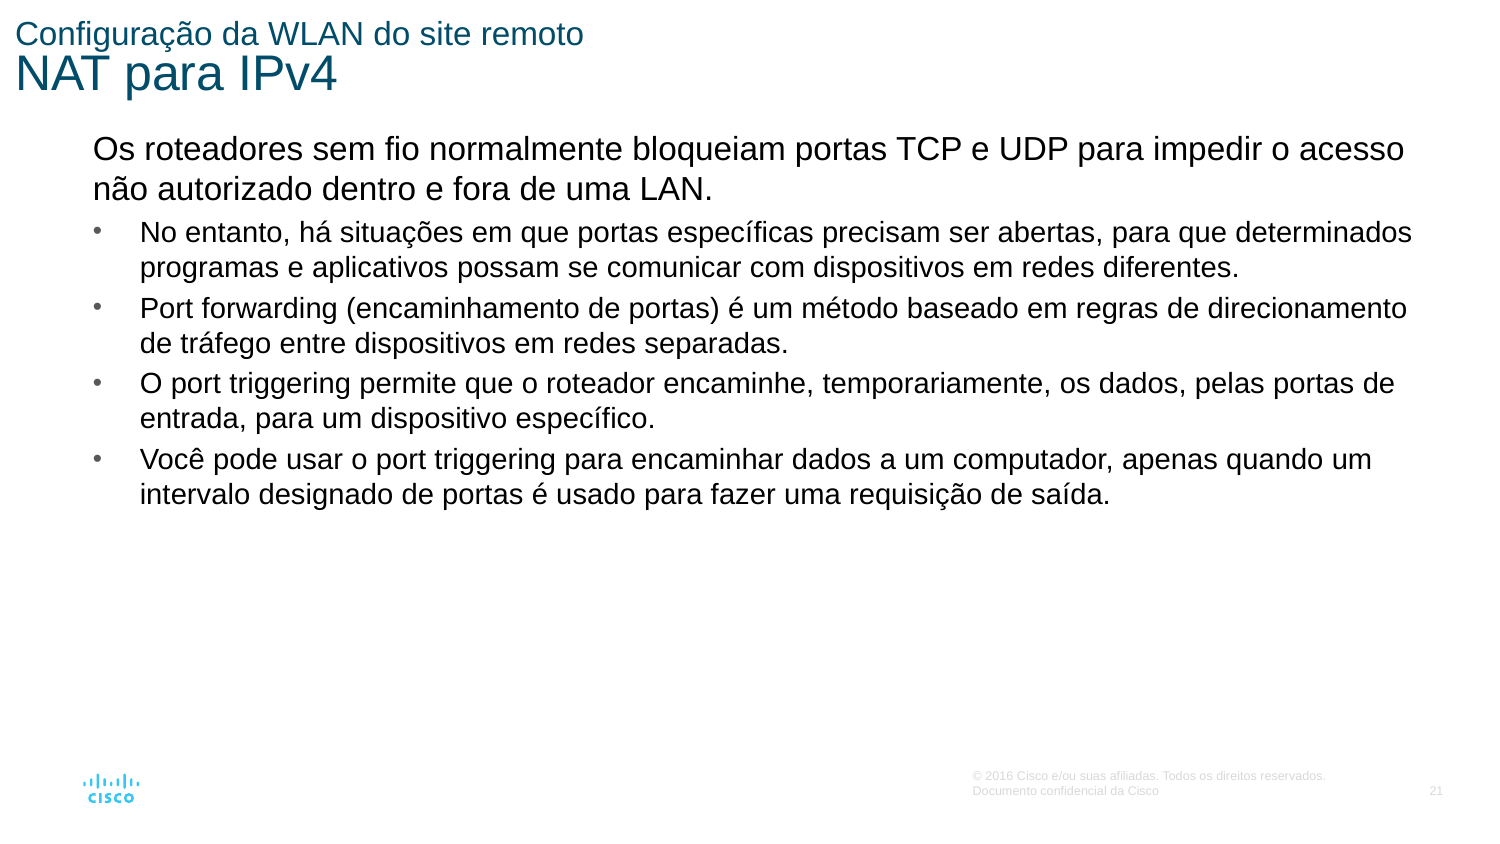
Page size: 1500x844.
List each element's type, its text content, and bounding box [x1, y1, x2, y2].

list Os roteadores sem fio normalmente bloqueiam portas TCP e UDP para impedir o acesso não autorizado dentro e fora de uma LAN. No entanto, há situações em que portas específicas precisam ser abertas, para que determinados programas e aplicativos possam se comunicar com dispositivos em redes diferentes. Port forwarding (encaminhamento de portas) é um método baseado em regras de direcionamento de tráfego entre dispositivos em redes separadas. O port triggering permite que o roteador encaminhe, temporariamente, os dados, pelas portas de entrada, para um dispositivo específico. Você pode usar o port triggering para encaminhar dados a um computador, apenas quando um intervalo designado de portas é usado para fazer uma requisição de saída. [77, 120, 1437, 726]
title Configuração da WLAN do site remoto NAT para IPv4 [0, 0, 1369, 121]
